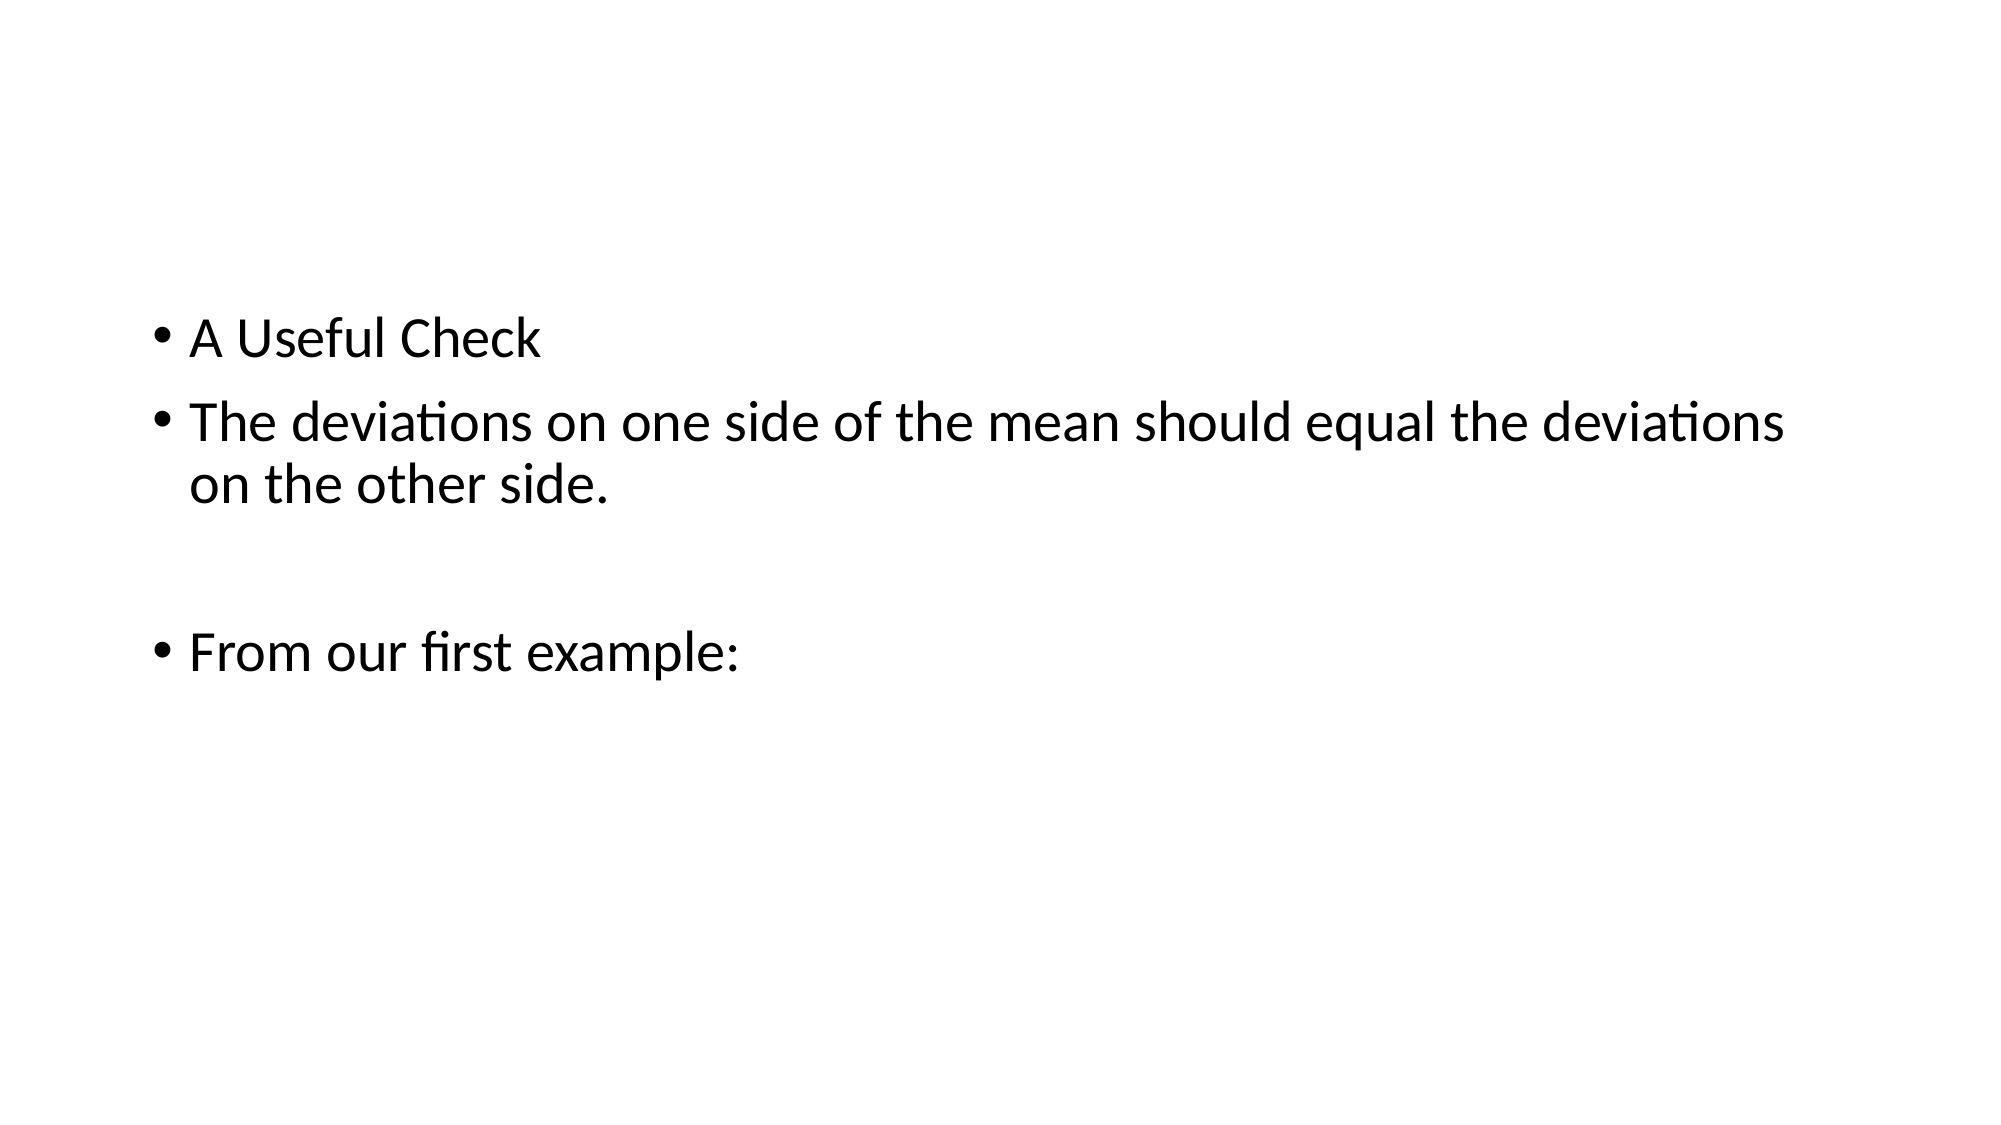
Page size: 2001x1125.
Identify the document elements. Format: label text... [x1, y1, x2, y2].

list A Useful Check The deviations on one side of the mean should equal the deviations on the other side. From our first example: [137, 299, 1863, 1014]
